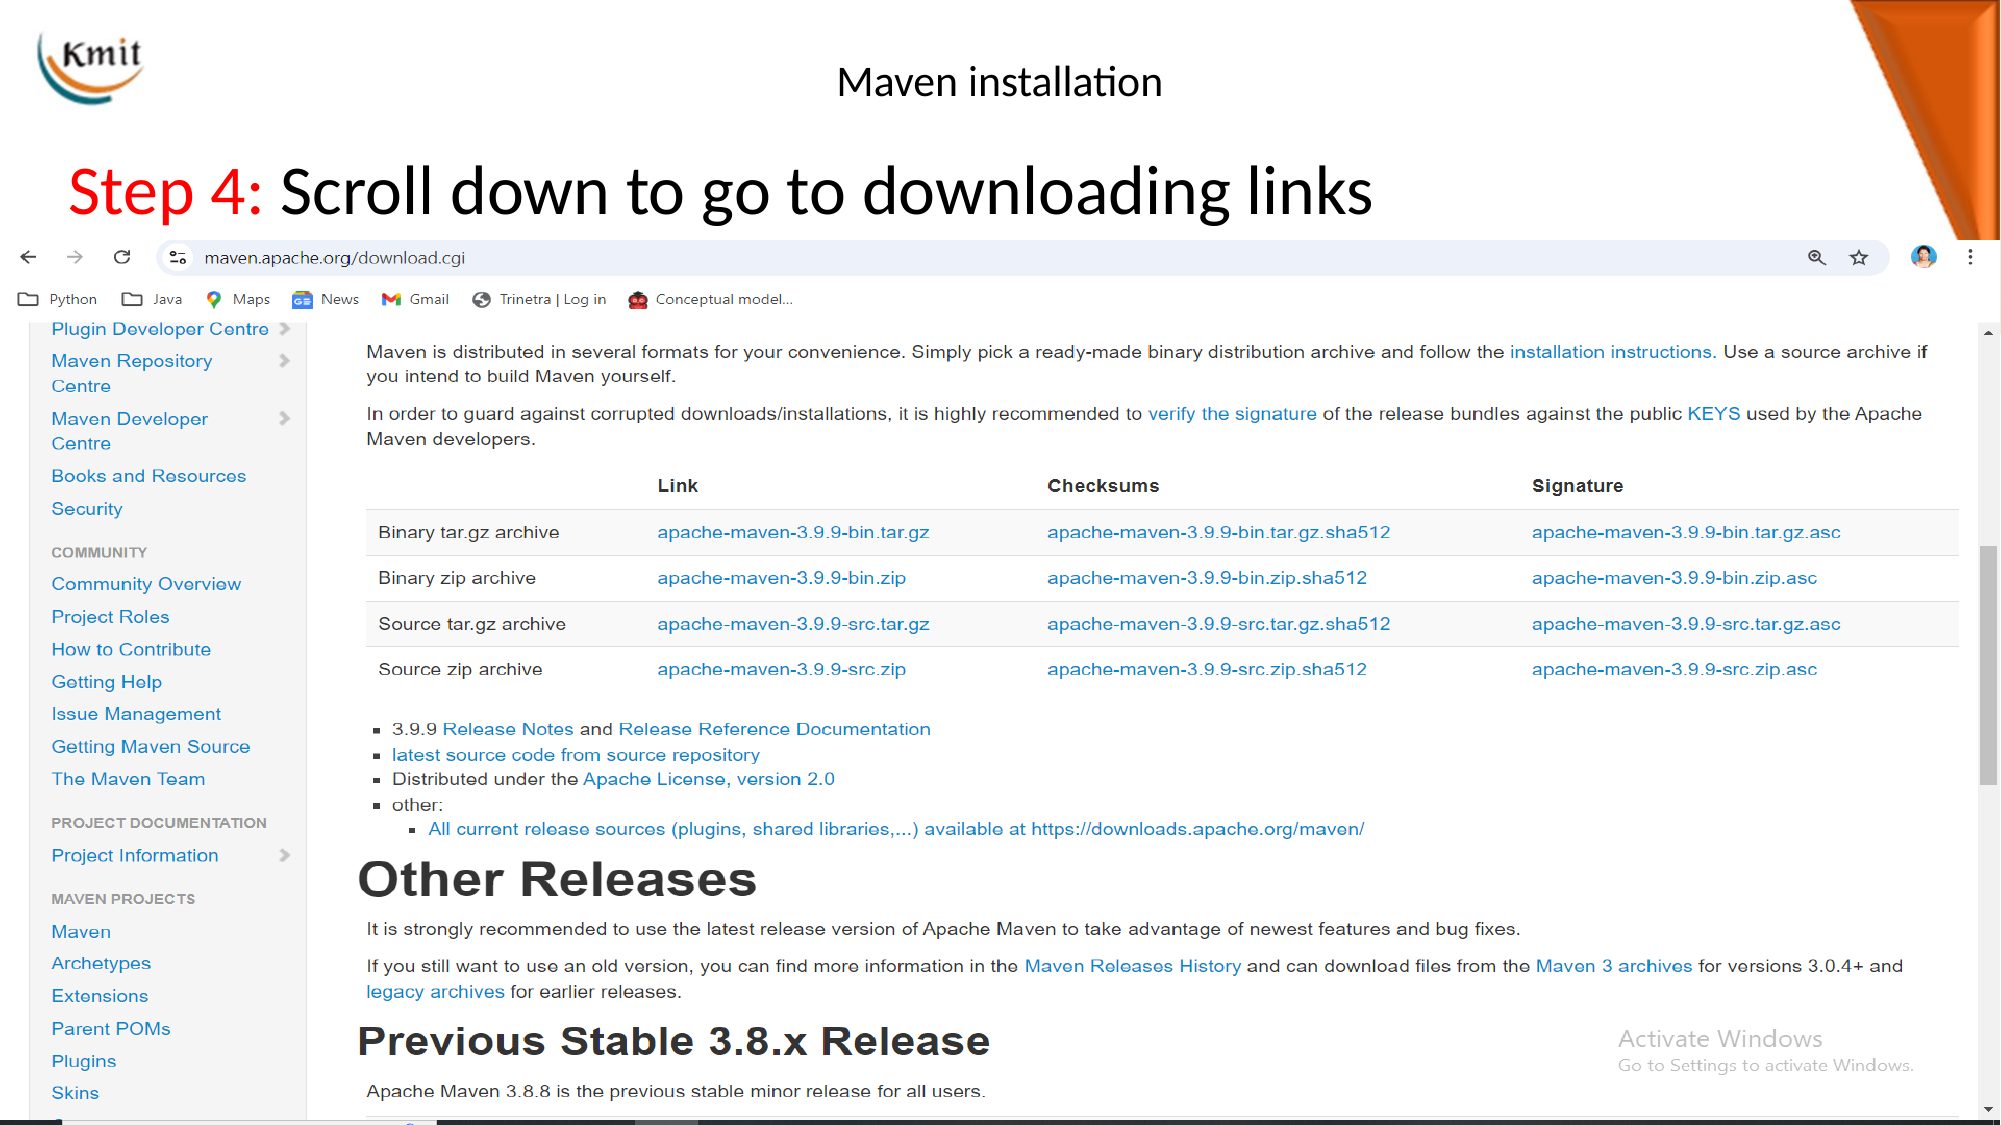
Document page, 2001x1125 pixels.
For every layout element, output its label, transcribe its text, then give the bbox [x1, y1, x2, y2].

list Step 4: Scroll down to go to downloading links [53, 137, 1937, 238]
picture [0, 0, 2001, 1125]
title Maven installation [324, 45, 1675, 114]
